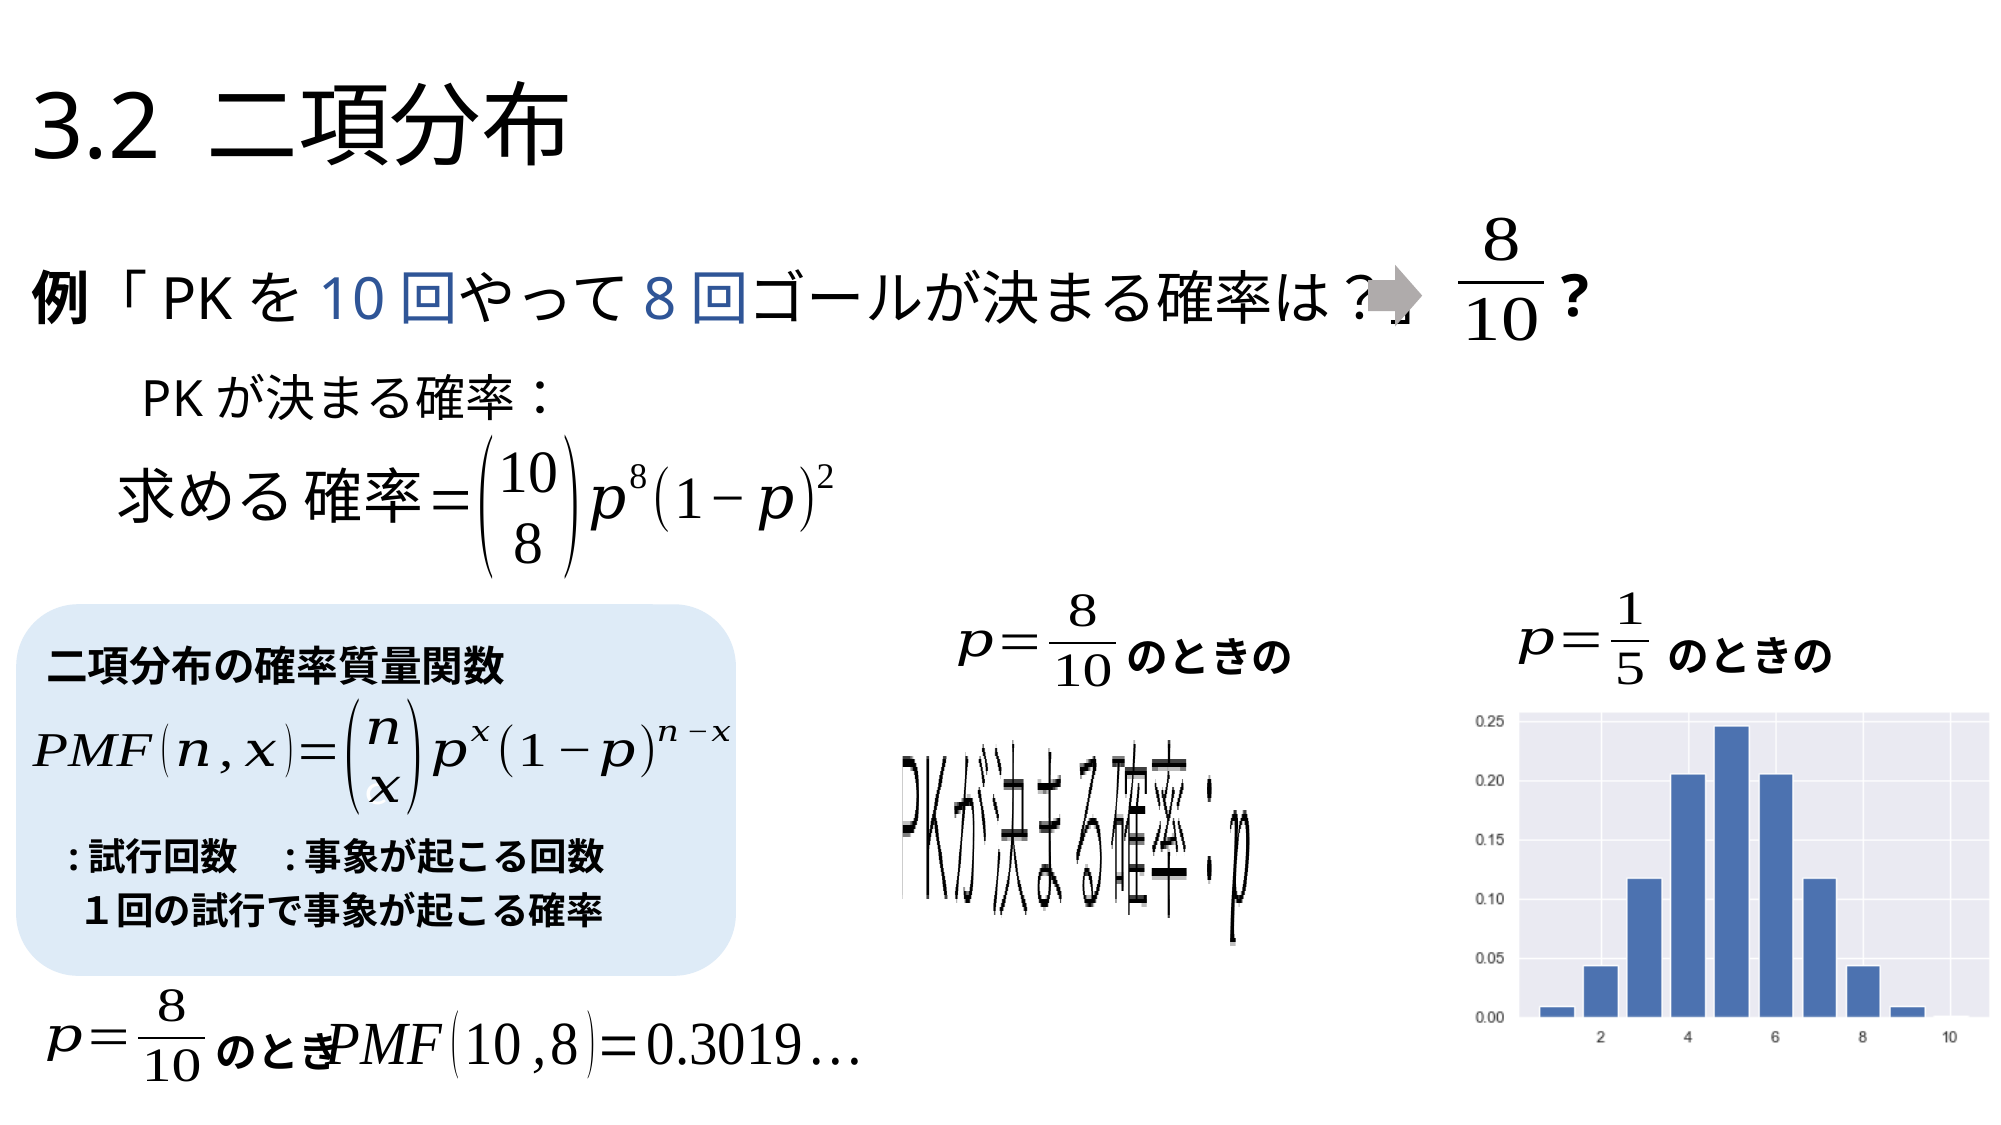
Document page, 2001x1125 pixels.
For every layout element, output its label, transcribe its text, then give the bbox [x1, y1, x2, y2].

picture [902, 708, 1440, 1054]
title 3.2 二項分布 [16, 20, 1975, 238]
picture [1470, 702, 2000, 1053]
list 例「PKを10回やって8回ゴールが決まる確率は？」 [16, 261, 1633, 367]
text_box のとき [200, 1018, 366, 1083]
text_box 二項分布の確率質量関数 [31, 632, 521, 698]
text_box ? [1547, 250, 1641, 336]
text_box ｃ [15, 603, 737, 977]
text_box [1367, 262, 1424, 330]
